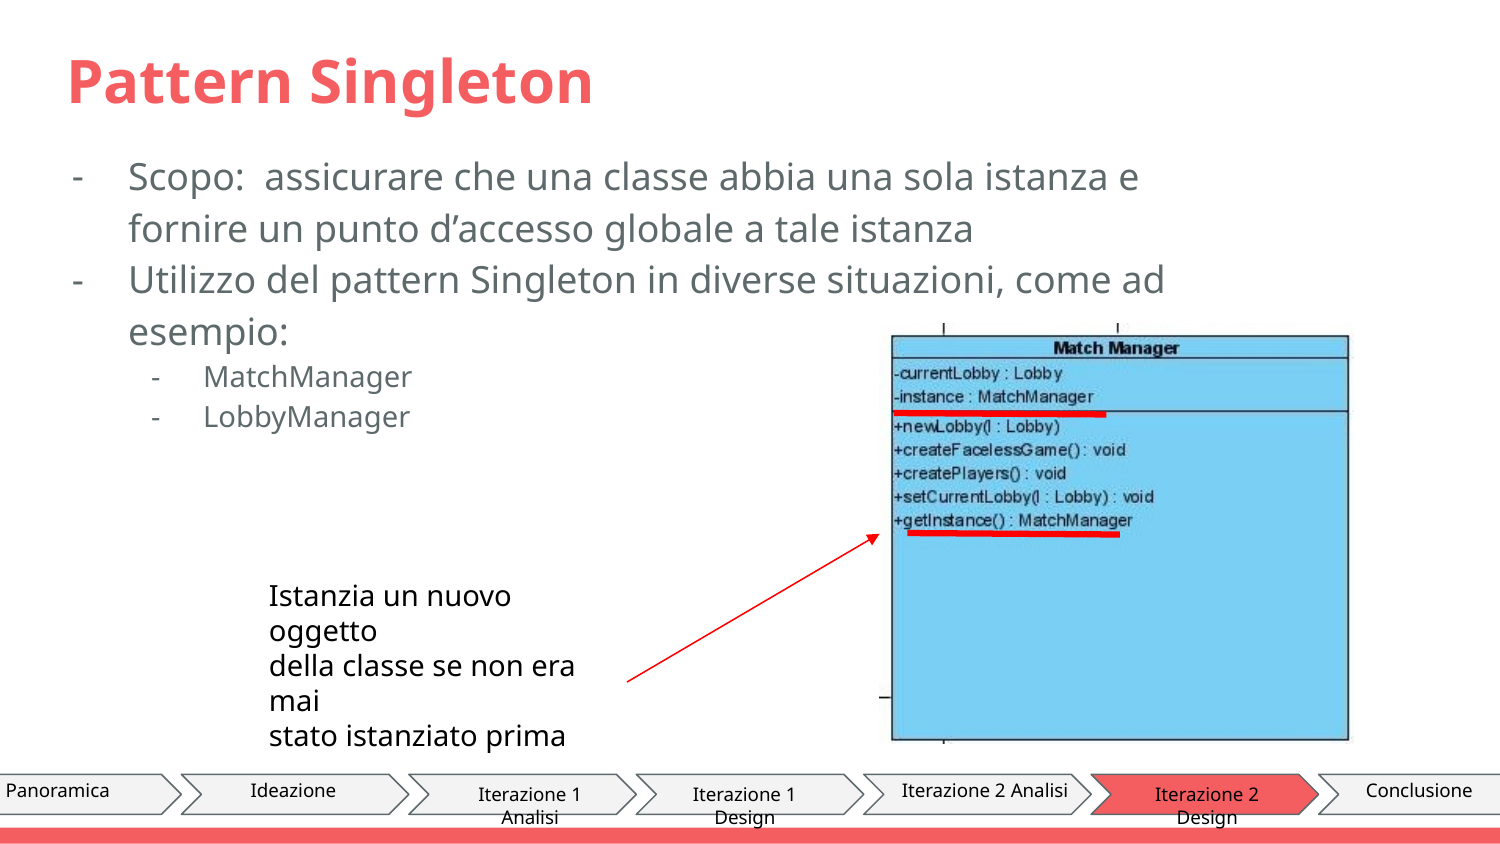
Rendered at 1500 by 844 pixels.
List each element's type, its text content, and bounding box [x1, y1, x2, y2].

title Pattern Singleton [51, 28, 1449, 131]
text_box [626, 533, 880, 649]
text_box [0, 767, 1500, 822]
list Scopo: assicurare che una classe abbia una sola istanza e fornire un punto d’accesso globale a tale istanza Utilizzo del pattern Singleton in diverse situazioni, come ad esempio: MatchManager LobbyManager [38, 131, 1244, 454]
text_box Istanzia un nuovo oggetto della classe se non era mai stato istanziato prima [253, 562, 627, 767]
picture [879, 323, 1354, 745]
